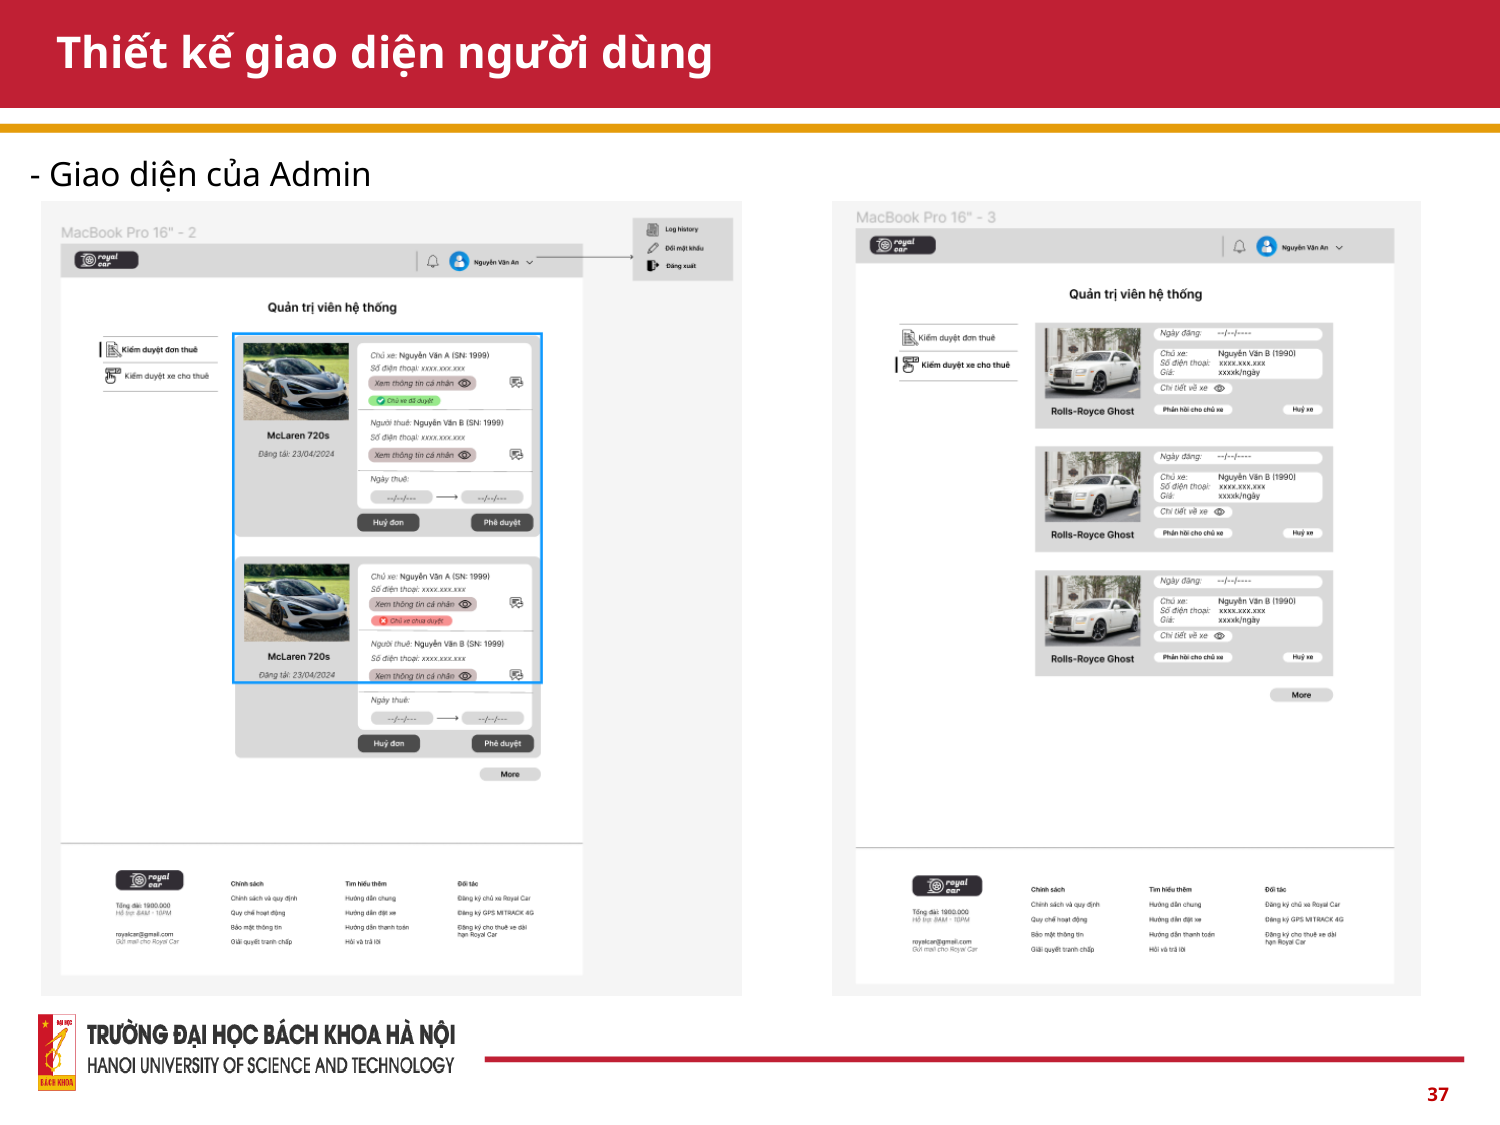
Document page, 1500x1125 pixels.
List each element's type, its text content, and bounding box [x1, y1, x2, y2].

title Thiết kế giao diện người dùng [41, 18, 1459, 90]
text_box - Giao diện của Admin [14, 145, 1325, 201]
picture [0, 0, 1500, 1125]
slide_number 37 [1126, 1065, 1464, 1125]
